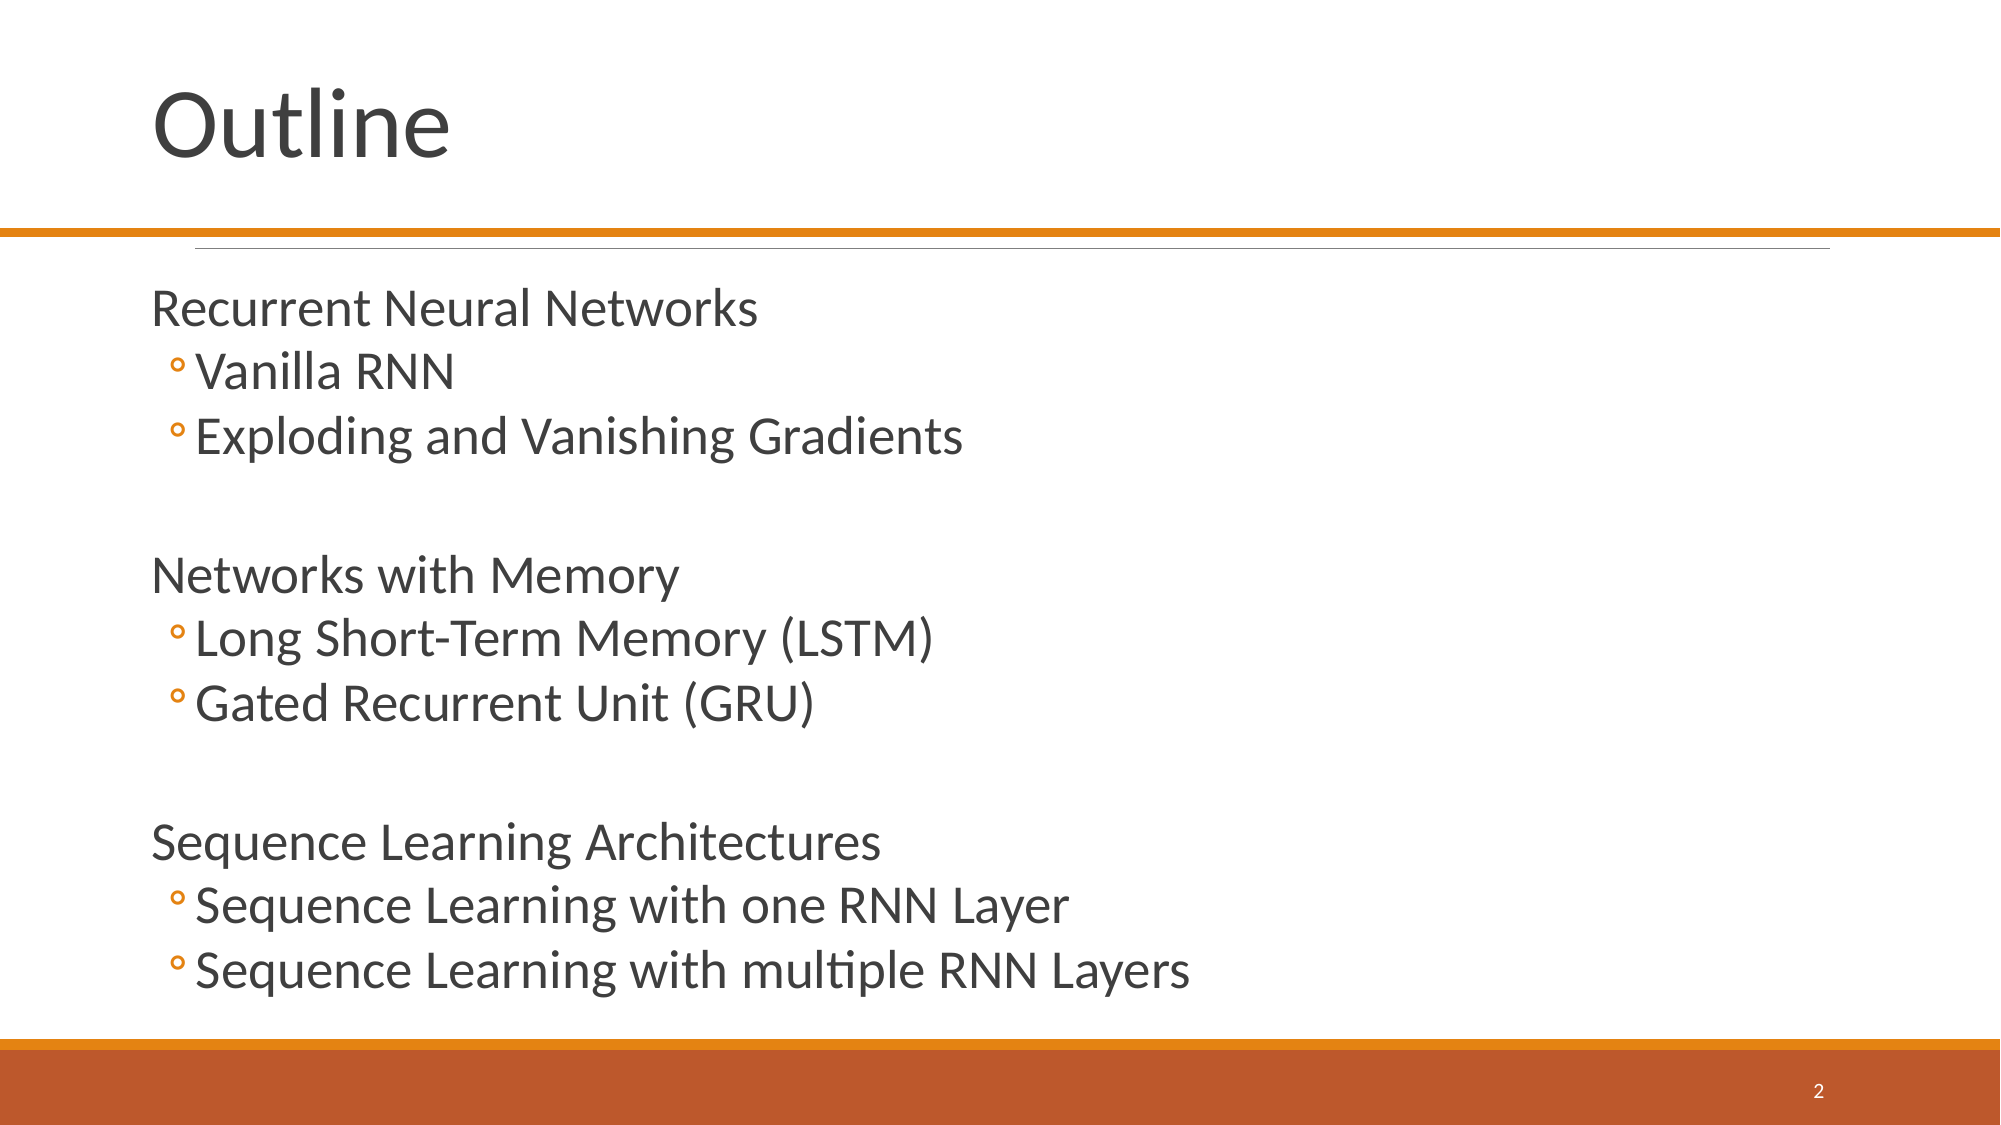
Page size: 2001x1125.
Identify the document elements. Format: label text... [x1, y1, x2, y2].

list Recurrent Neural Networks Vanilla RNN Exploding and Vanishing Gradients Networks with Memory Long Short-Term Memory (LSTM) Gated Recurrent Unit (GRU) Sequence Learning Architectures Sequence Learning with one RNN Layer Sequence Learning with multiple RNN Layers [137, 271, 1907, 1022]
title Outline [137, 0, 1863, 186]
slide_number 2 [1624, 1059, 1840, 1120]
